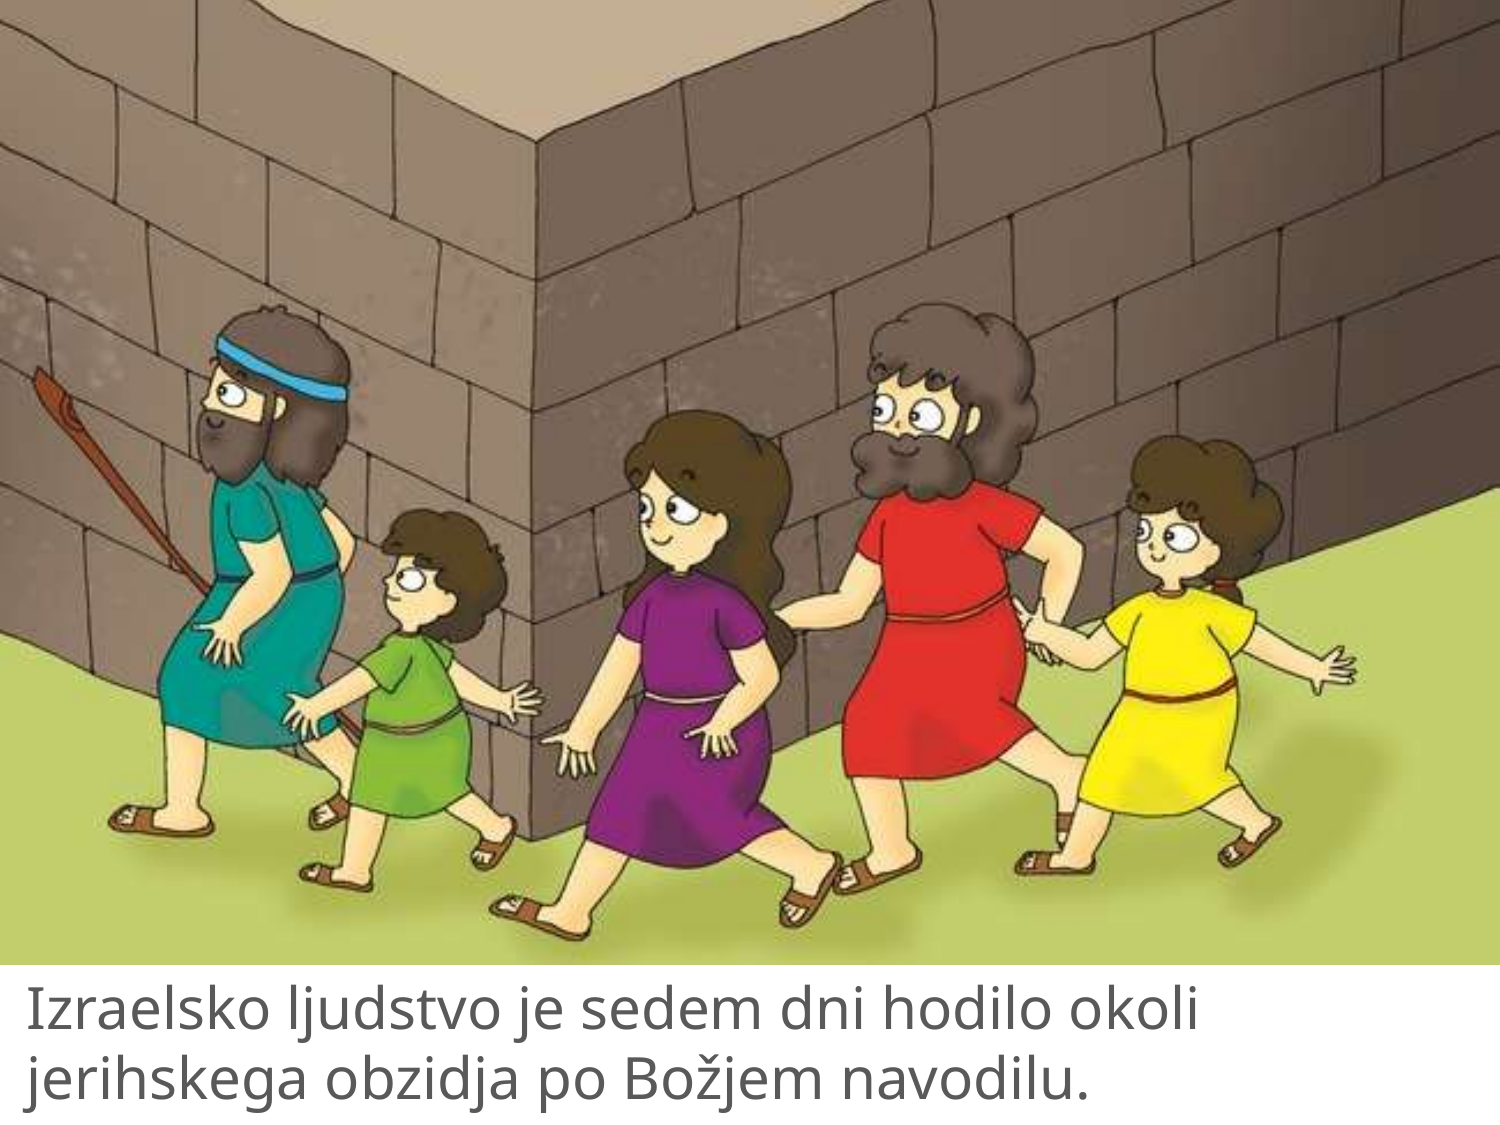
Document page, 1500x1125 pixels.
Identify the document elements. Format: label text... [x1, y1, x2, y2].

text_box Izraelsko ljudstvo je sedem dni hodilo okoli jerihskega obzidja po Božjem navodilu. [11, 973, 1498, 1119]
picture [0, 0, 1500, 965]
